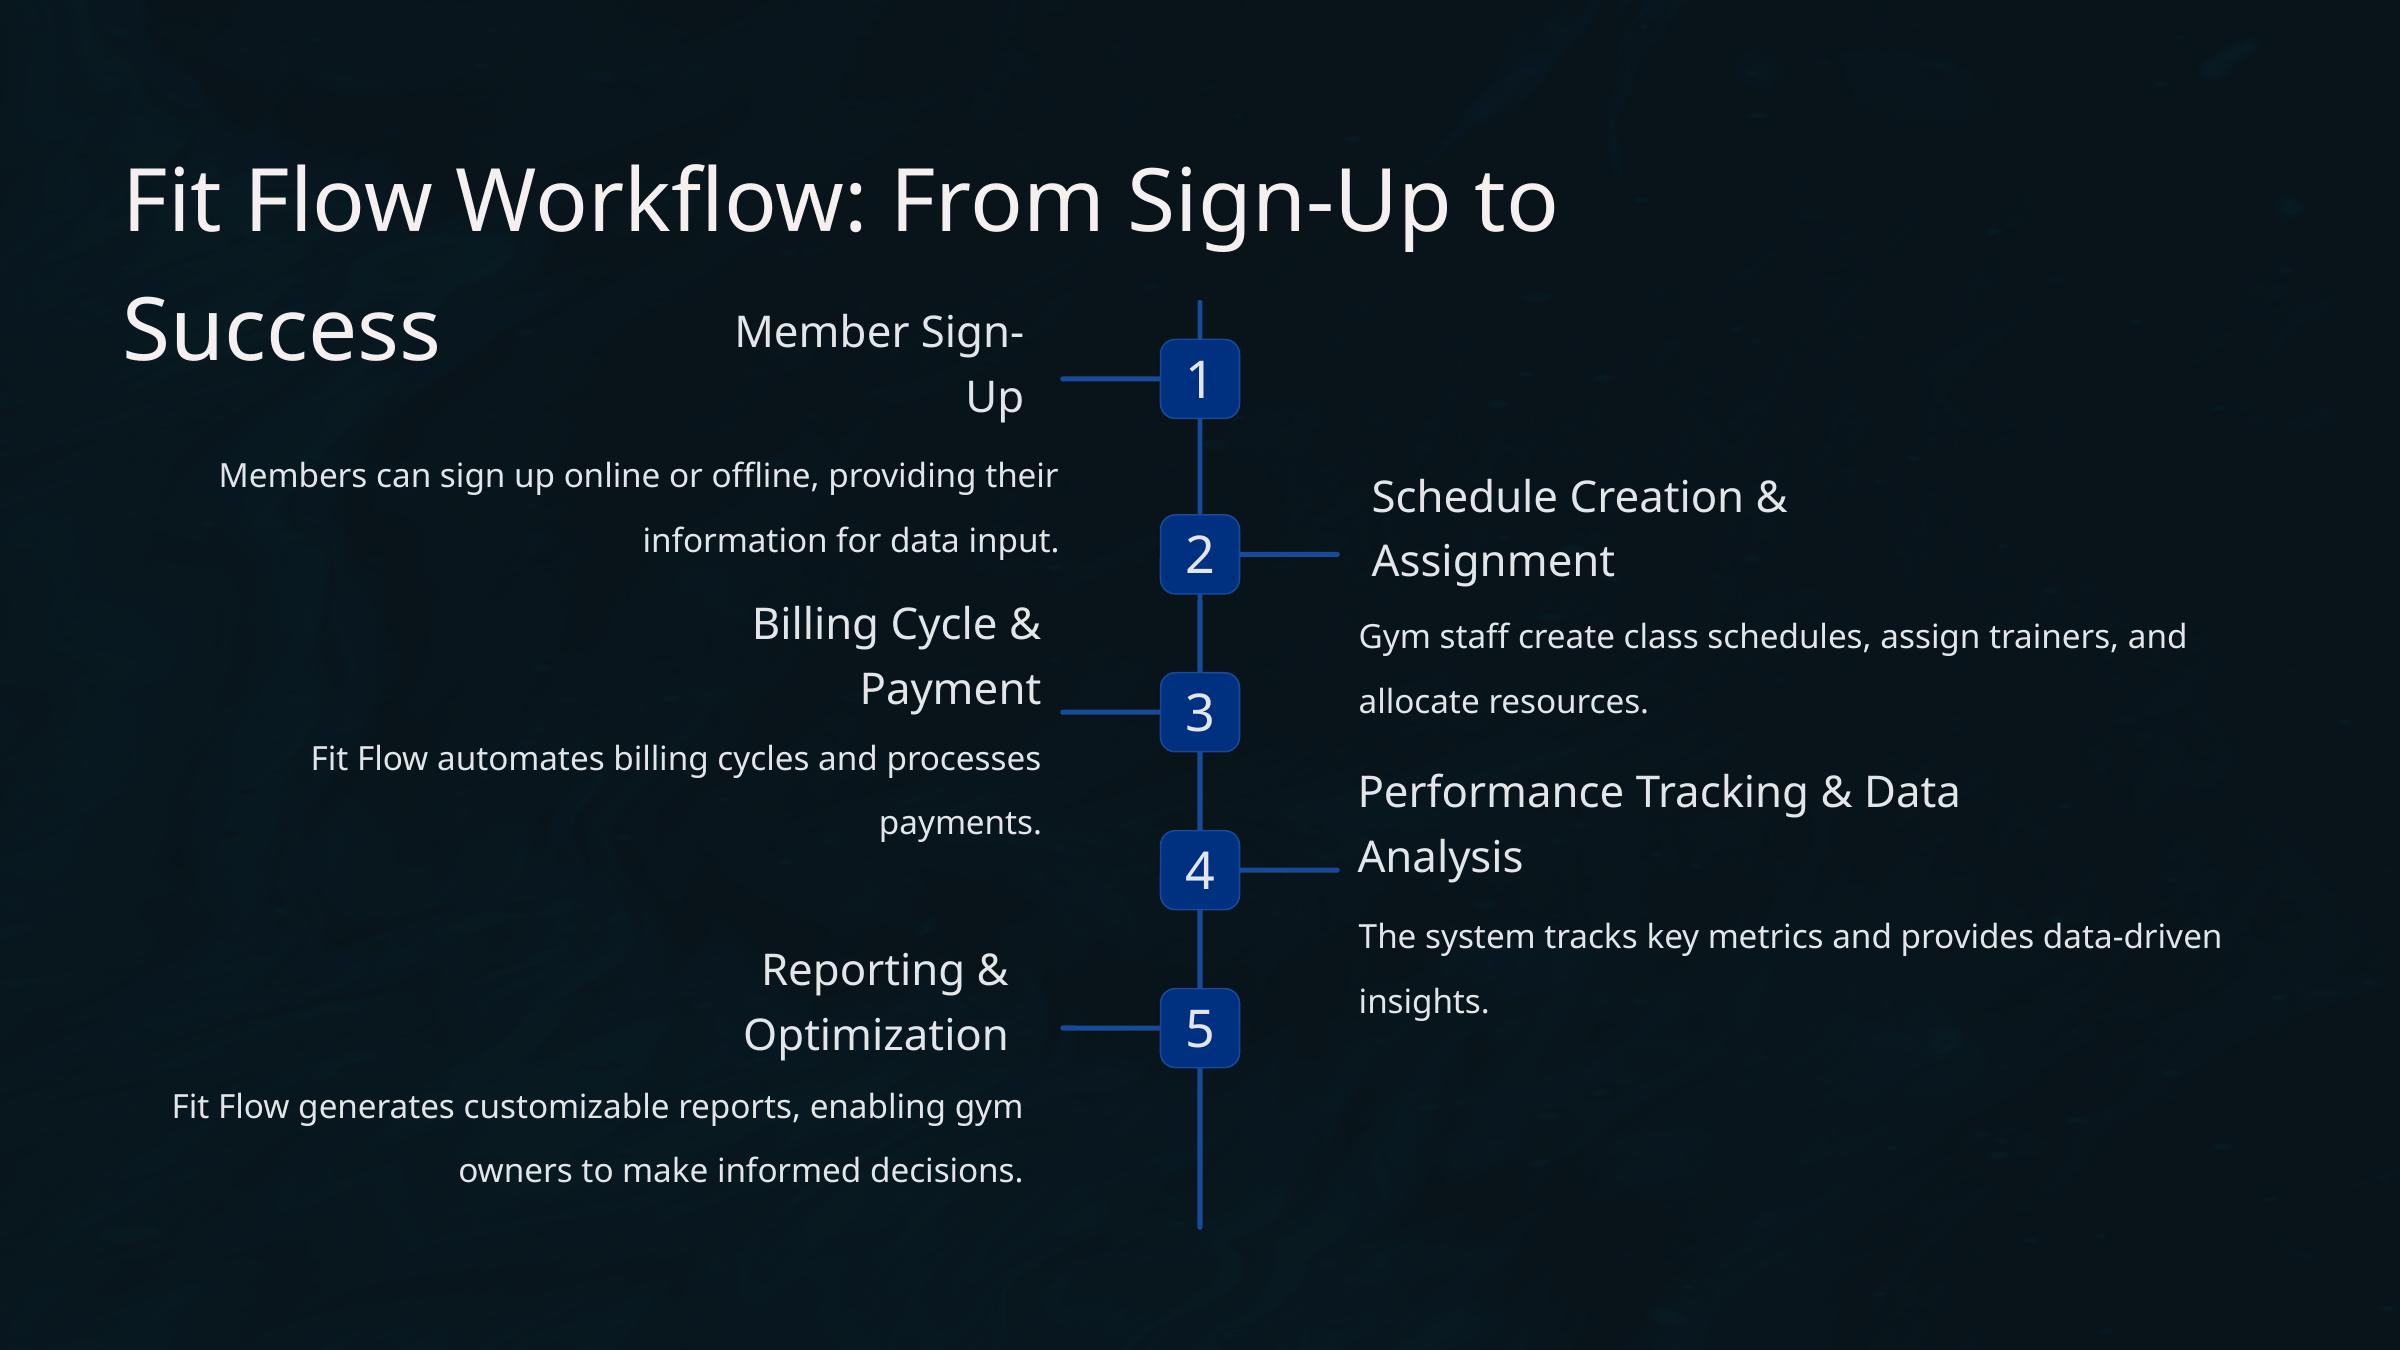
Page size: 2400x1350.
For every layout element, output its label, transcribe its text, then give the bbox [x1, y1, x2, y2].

text_box 4 [1184, 837, 1216, 900]
text_box [1160, 988, 1240, 1068]
text_box 3 [1184, 679, 1216, 742]
text_box Billing Cycle & Payment [574, 584, 1042, 711]
text_box 1 [1184, 346, 1216, 409]
text_box Fit Flow Workflow: From Sign-Up to Success [122, 120, 1860, 379]
text_box [1160, 339, 1240, 419]
text_box [1197, 594, 1203, 672]
text_box Gym staff create class schedules, assign trainers, and allocate resources. [1358, 590, 2261, 721]
text_box Members can sign up online or offline, providing their information for data input. [158, 429, 1061, 560]
text_box The system tracks key metrics and provides data-driven insights. [1358, 890, 2261, 1021]
text_box [1160, 514, 1240, 594]
text_box [1060, 709, 1160, 715]
text_box Performance Tracking & Data Analysis [1357, 751, 2107, 881]
text_box [1197, 910, 1203, 988]
text_box [1160, 830, 1240, 910]
text_box Fit Flow automates billing cycles and processes payments. [140, 711, 1043, 842]
text_box 5 [1184, 995, 1216, 1058]
text_box [1160, 672, 1240, 752]
text_box Schedule Creation & Assignment [1371, 456, 2014, 586]
text_box [1240, 551, 1340, 557]
text_box Fit Flow generates customizable reports, enabling gym owners to make informed decisions. [122, 1060, 1025, 1190]
text_box [1197, 752, 1203, 830]
text_box [1240, 867, 1340, 873]
text_box [1197, 299, 1203, 339]
text_box [1060, 376, 1160, 382]
text_box [1060, 1025, 1160, 1031]
text_box Reporting & Optimization [520, 930, 1009, 1060]
text_box 2 [1184, 521, 1216, 584]
text_box [1197, 1068, 1203, 1230]
text_box [1197, 419, 1203, 514]
text_box Member Sign-Up [691, 292, 1025, 422]
